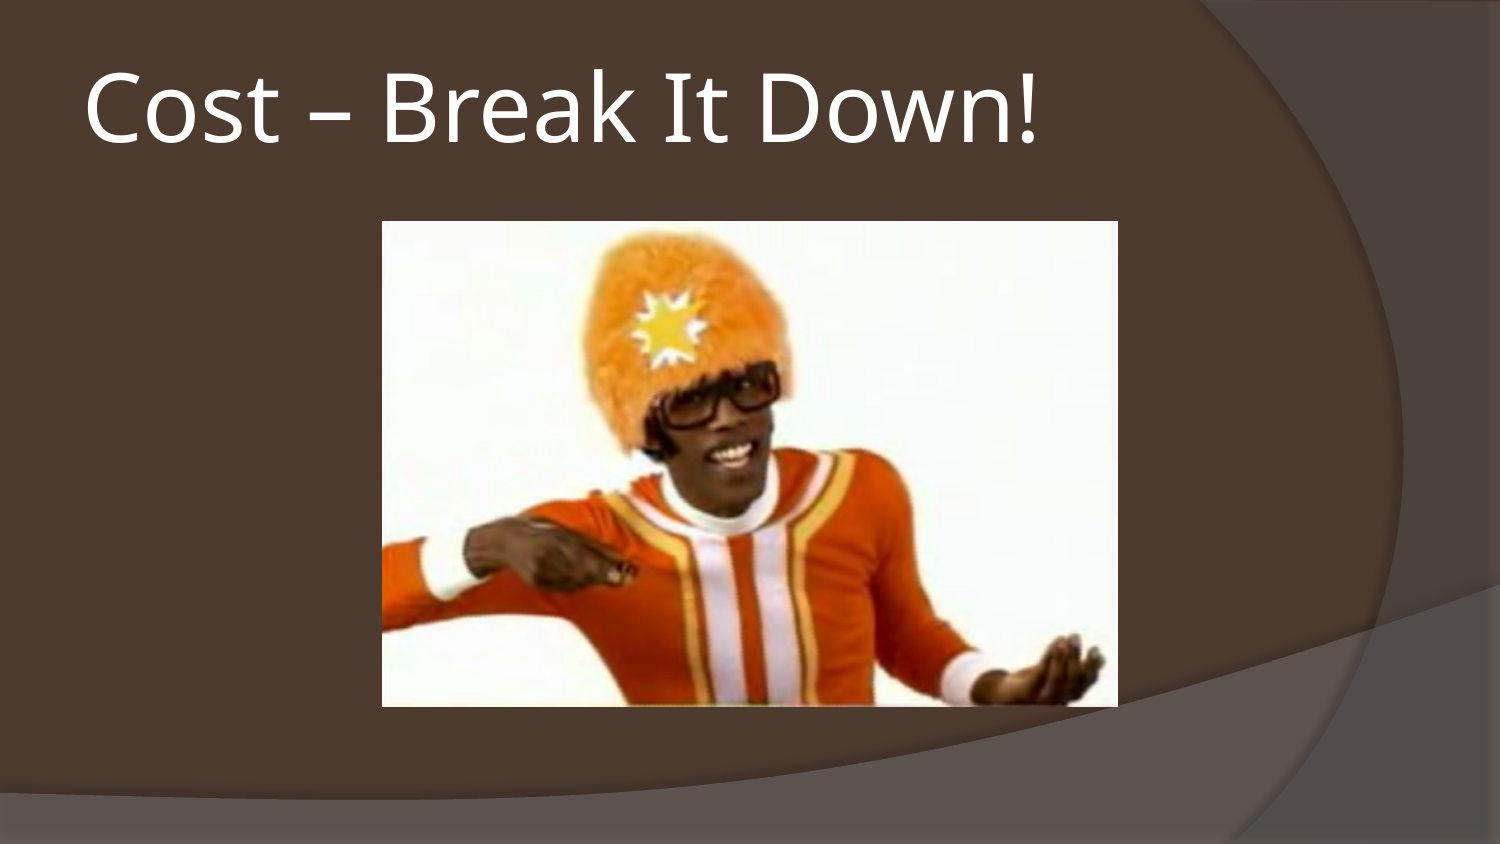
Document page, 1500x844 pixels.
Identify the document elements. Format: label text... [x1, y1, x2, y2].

title Cost – Break It Down! [75, 33, 1300, 175]
picture [382, 221, 1118, 707]
